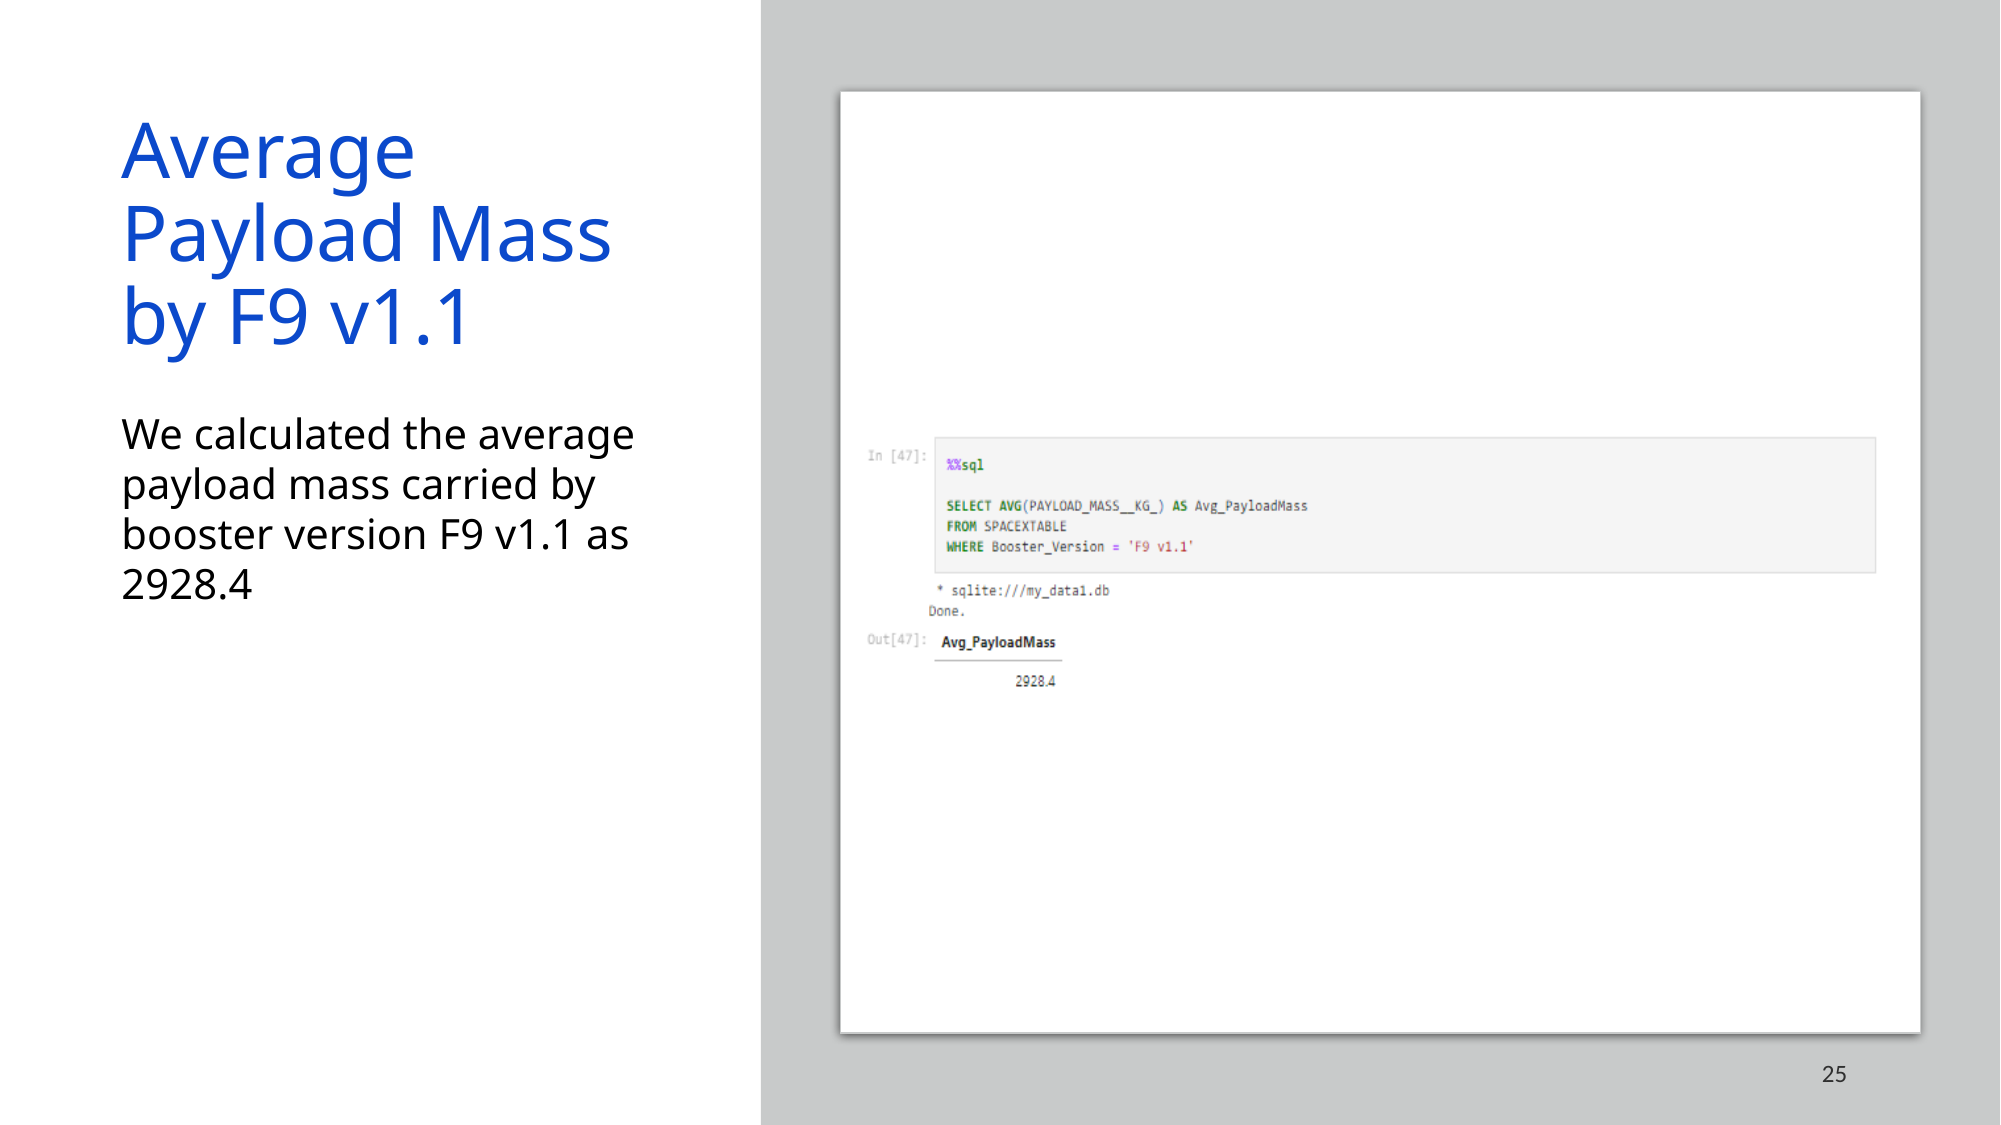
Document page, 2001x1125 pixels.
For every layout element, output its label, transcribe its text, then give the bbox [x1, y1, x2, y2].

text_box Average Payload Mass by F9 v1.1 [106, 103, 682, 370]
picture [853, 420, 1908, 704]
slide_number 25 [1412, 1042, 1863, 1103]
text_box [839, 90, 1922, 1034]
list We calculated the average payload mass carried by booster version F9 v1.1 as 2928.4 [106, 399, 682, 1021]
text_box [760, 0, 2000, 1125]
